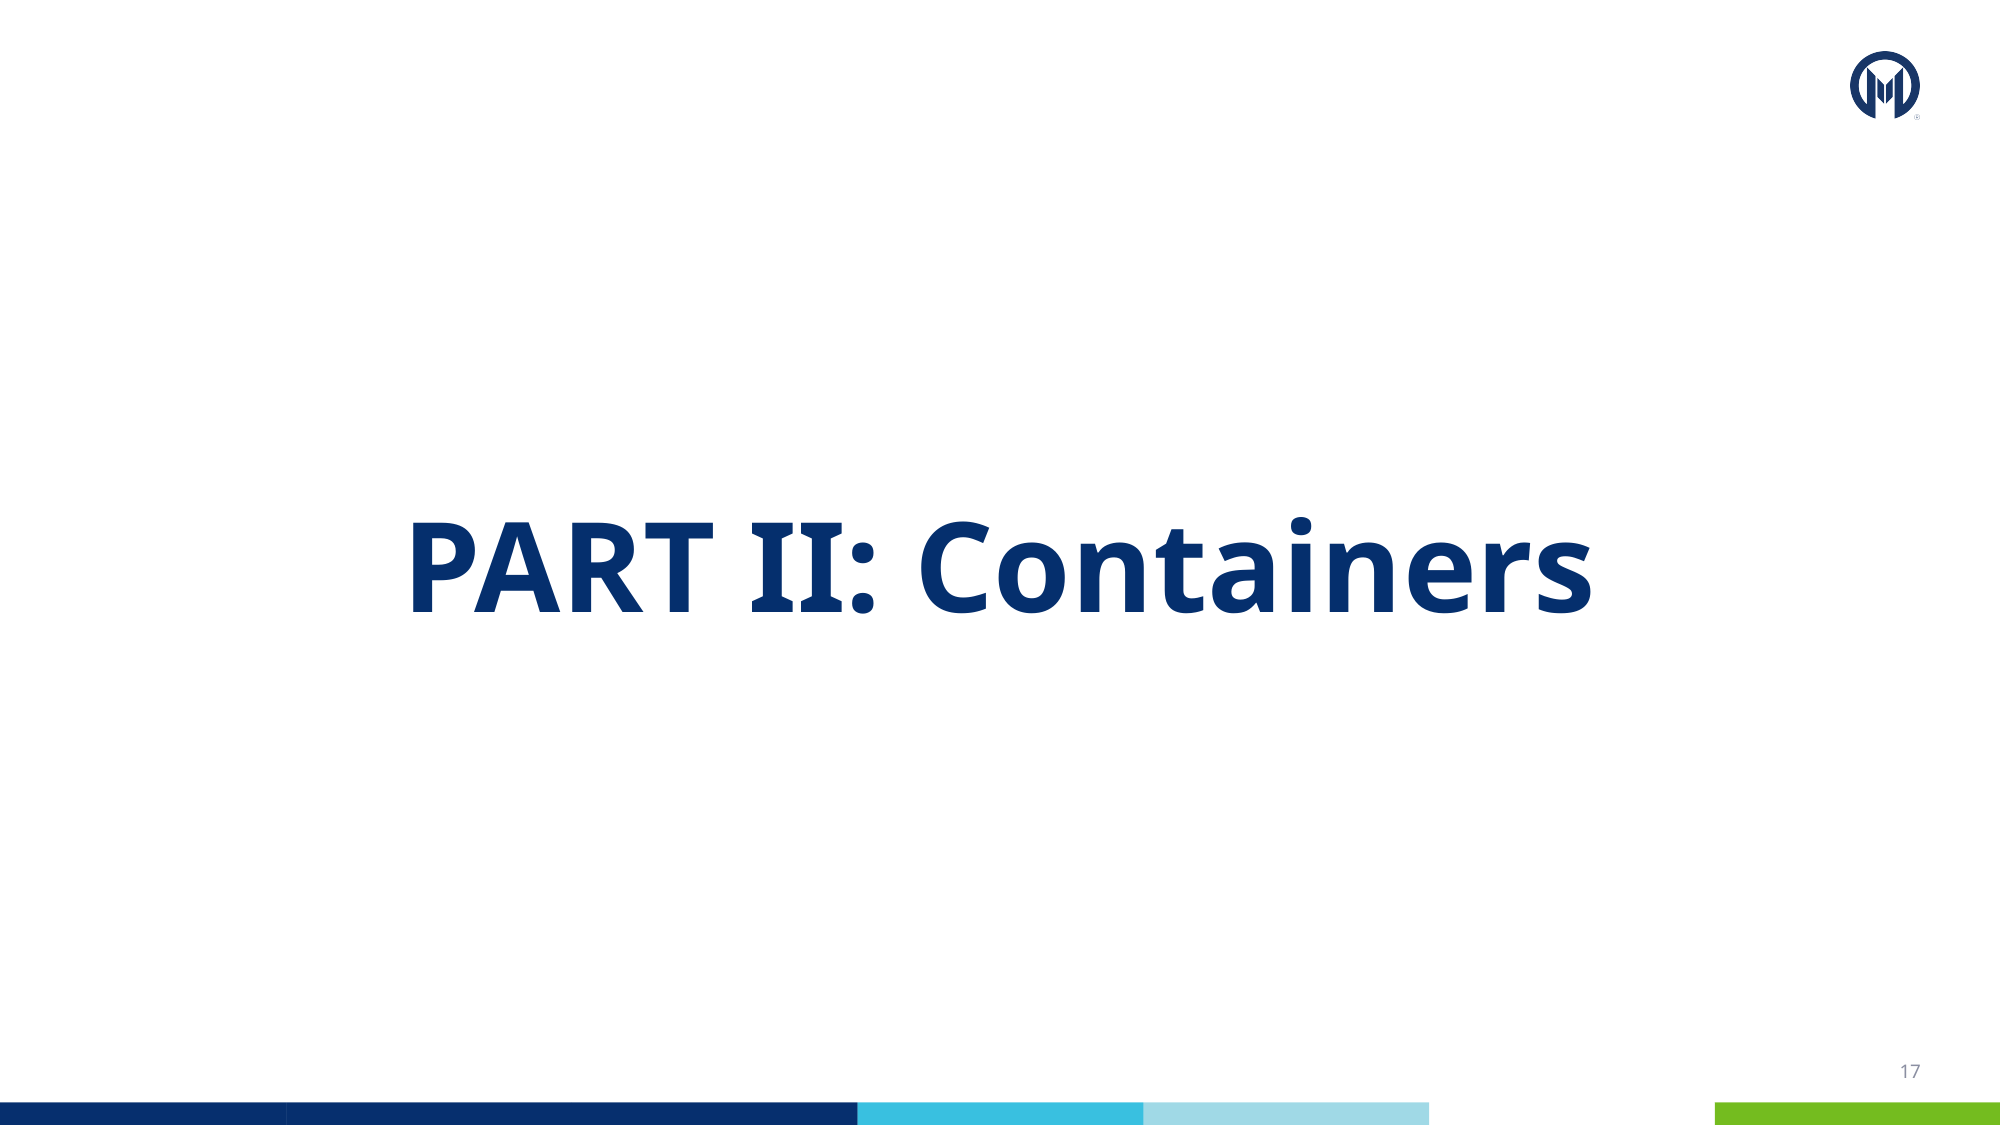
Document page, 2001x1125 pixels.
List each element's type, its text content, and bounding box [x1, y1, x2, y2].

list PART II: Containers [81, 127, 1919, 998]
slide_number 17 [1862, 1042, 1937, 1103]
picture [1850, 51, 1920, 120]
picture [0, 1102, 2000, 1125]
